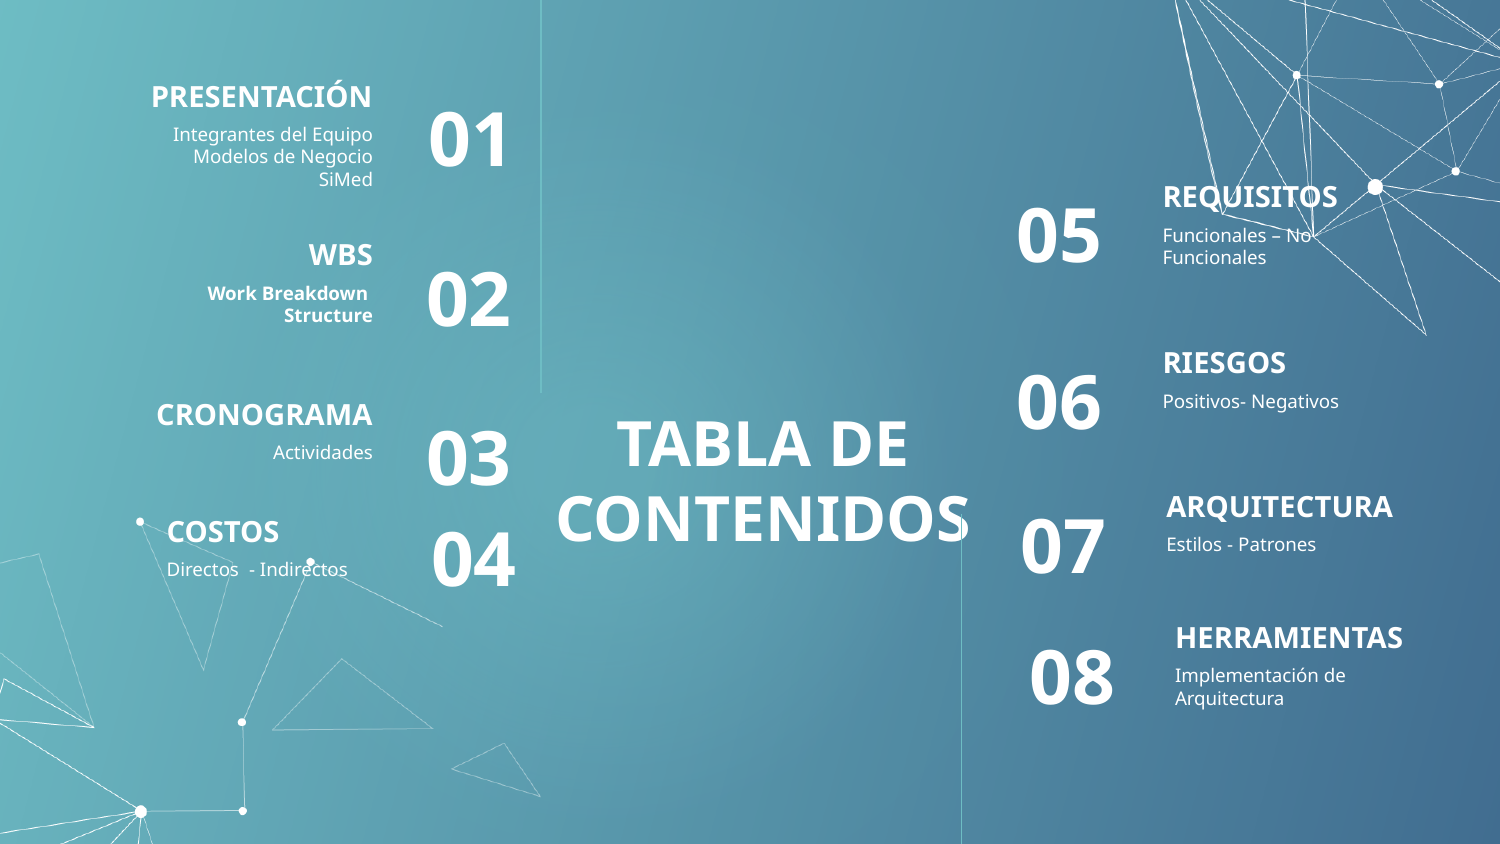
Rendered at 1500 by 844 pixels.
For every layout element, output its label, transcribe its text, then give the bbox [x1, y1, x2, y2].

text_box Implementación de Arquitectura [1160, 648, 1435, 743]
text_box 07 [1005, 495, 1151, 591]
title CRONOGRAMA [64, 351, 388, 446]
subtitle Actividades [113, 425, 388, 520]
subtitle Positivos- Negativos [1147, 374, 1423, 469]
title 02 [345, 248, 528, 344]
title 01 [347, 89, 530, 185]
title REQUISITOS [1147, 133, 1472, 229]
text_box HERRAMIENTAS [1160, 574, 1484, 669]
title 04 [427, 509, 592, 605]
title RIESGOS [1147, 299, 1472, 395]
picture [0, 0, 1500, 844]
subtitle Work Breakdown Structure [113, 266, 388, 351]
text_box Estilos - Patrones [1151, 517, 1426, 612]
title 03 [388, 408, 528, 503]
title 05 [1001, 185, 1147, 280]
title 06 [1001, 352, 1147, 448]
title COSTOS [151, 468, 476, 563]
text_box 08 [1014, 626, 1160, 722]
title PRESENTACIÓN [64, 33, 388, 128]
title WBS [64, 191, 388, 287]
title TABLA DE CONTENIDOS [531, 401, 996, 557]
subtitle Integrantes del Equipo Modelos de Negocio SiMed [113, 107, 388, 191]
subtitle Funcionales – No Funcionales [1147, 208, 1423, 299]
subtitle Directos - Indirectos [151, 542, 427, 637]
text_box ARQUITECTURA [1151, 443, 1475, 538]
